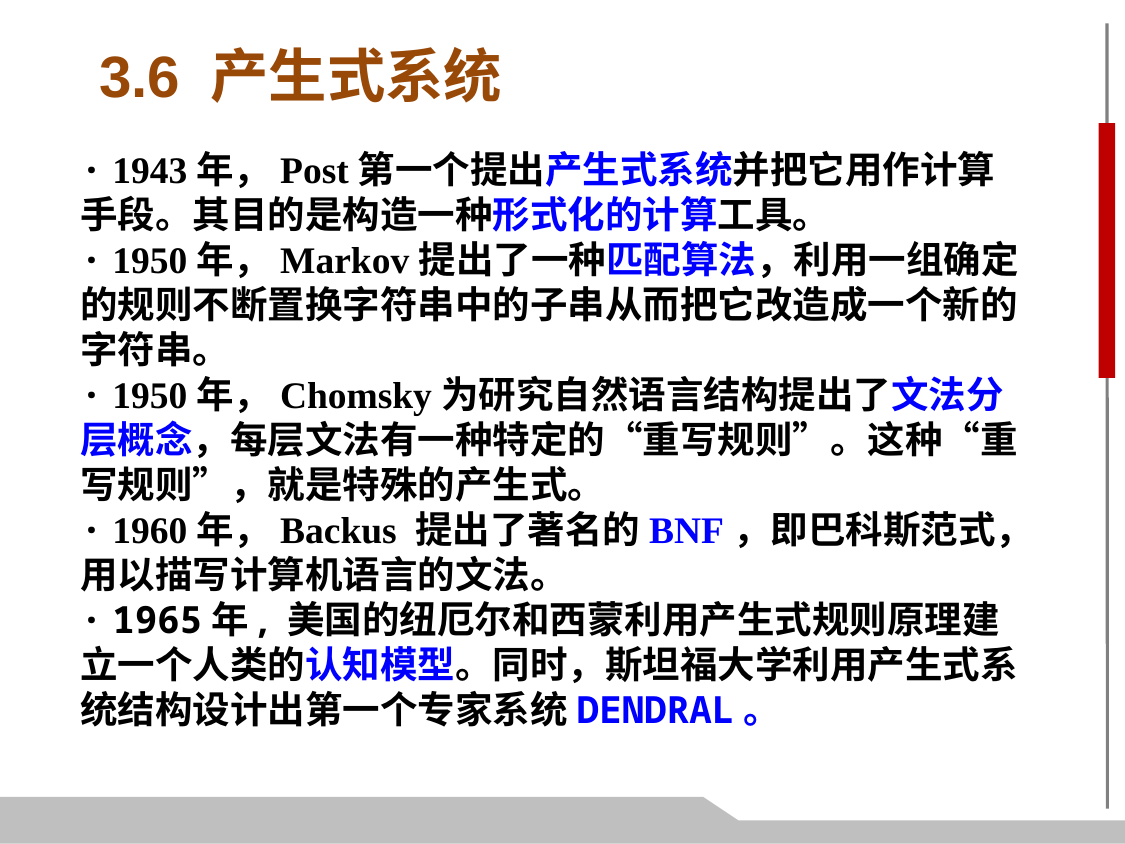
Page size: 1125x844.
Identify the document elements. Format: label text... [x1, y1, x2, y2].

text_box · 1943年，Post第一个提出产生式系统并把它用作计算手段。其目的是构造一种形式化的计算工具。 · 1950年，Markov提出了一种匹配算法，利用一组确定的规则不断置换字符串中的子串从而把它改造成一个新的字符串。 · 1950年，Chomsky为研究自然语言结构提出了文法分层概念，每层文法有一种特定的“重写规则”。这种“重写规则”，就是特殊的产生式。 · 1960年，Backus 提出了著名的BNF，即巴科斯范式，用以描写计算机语言的文法。 · 1965年, 美国的纽厄尔和西蒙利用产生式规则原理建立一个人类的认知模型。同时，斯坦福大学利用产生式系统结构设计出第一个专家系统DENDRAL。 [65, 138, 1041, 739]
text_box 3.6 产生式系统 [84, 32, 1022, 117]
